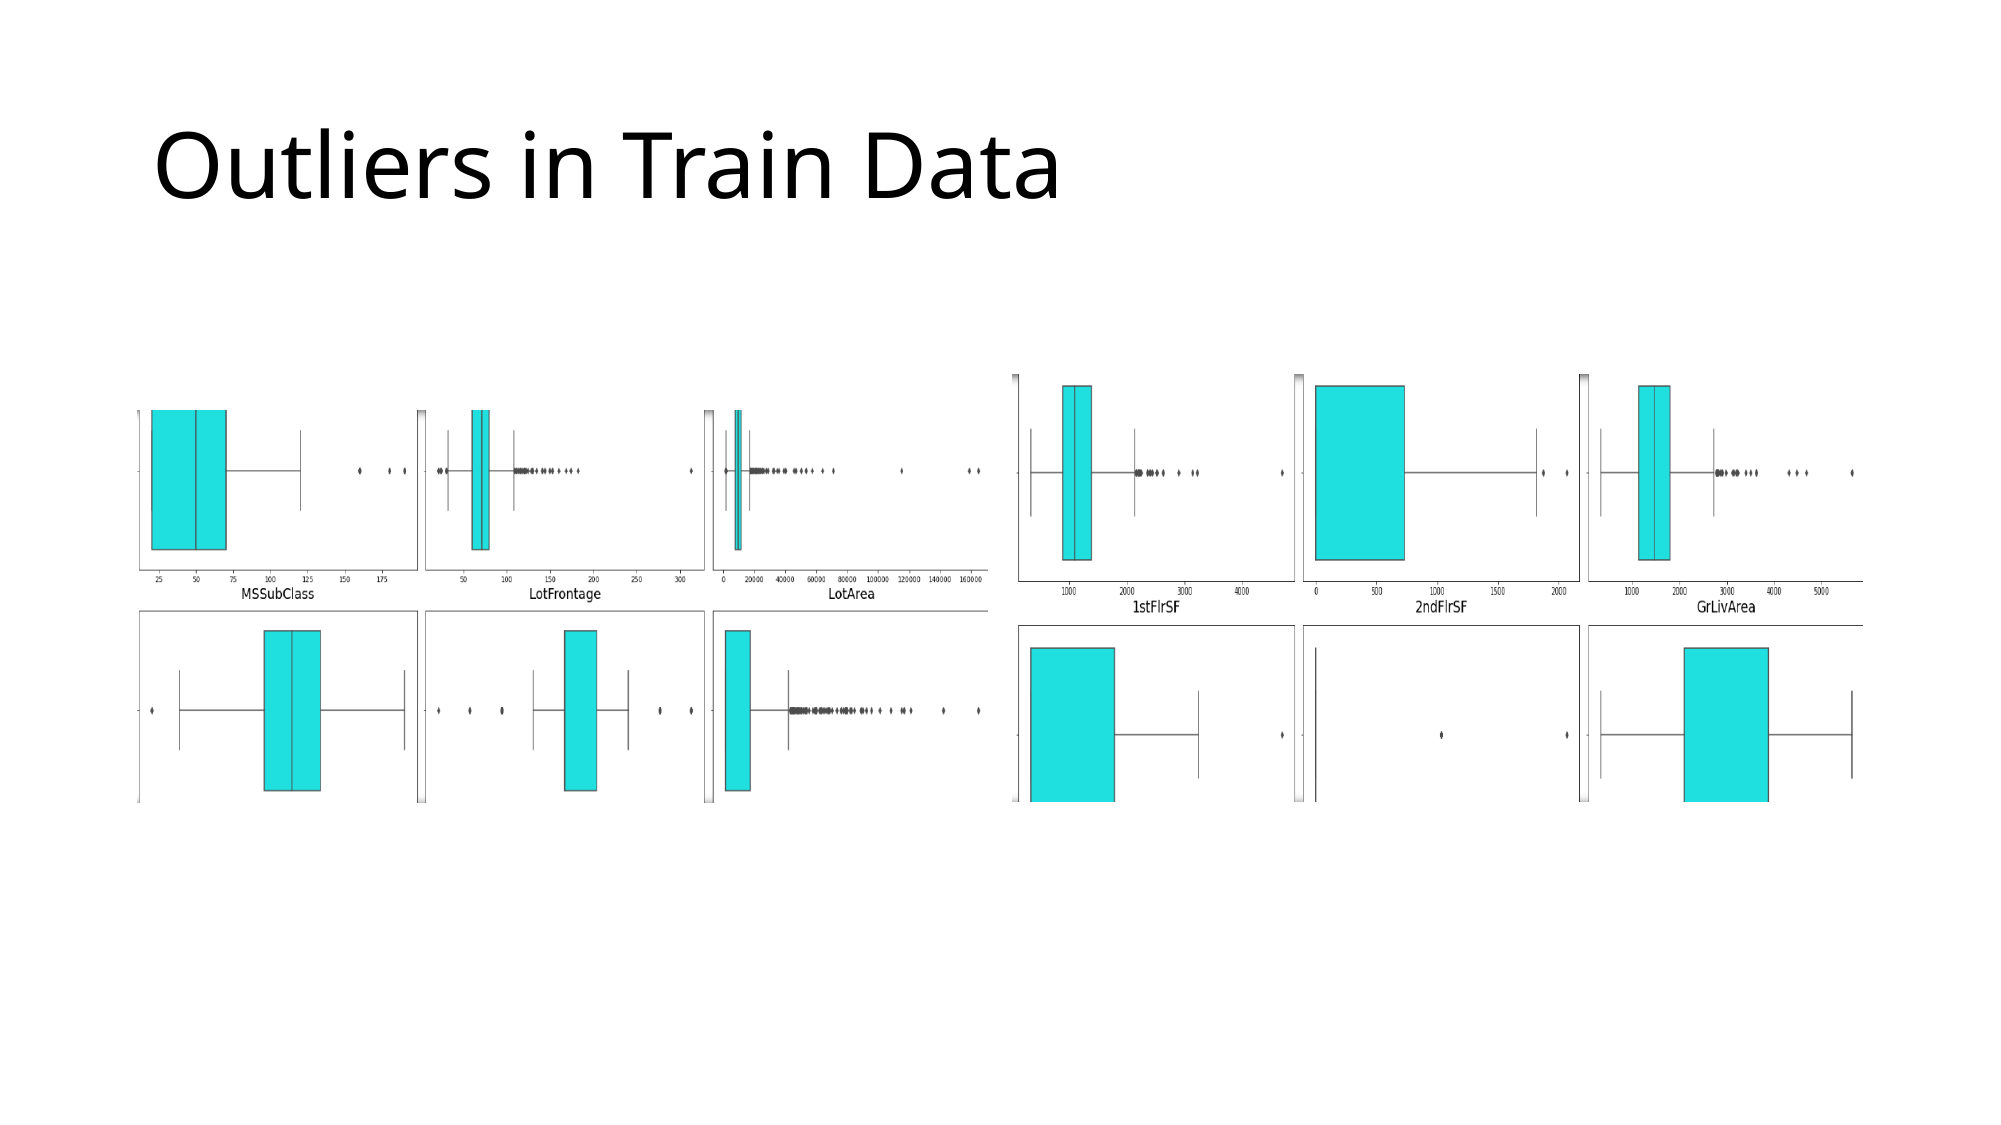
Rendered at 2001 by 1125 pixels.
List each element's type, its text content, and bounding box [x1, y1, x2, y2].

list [1012, 374, 1863, 807]
title Outliers in Train Data [137, 59, 1863, 278]
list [137, 410, 988, 809]
